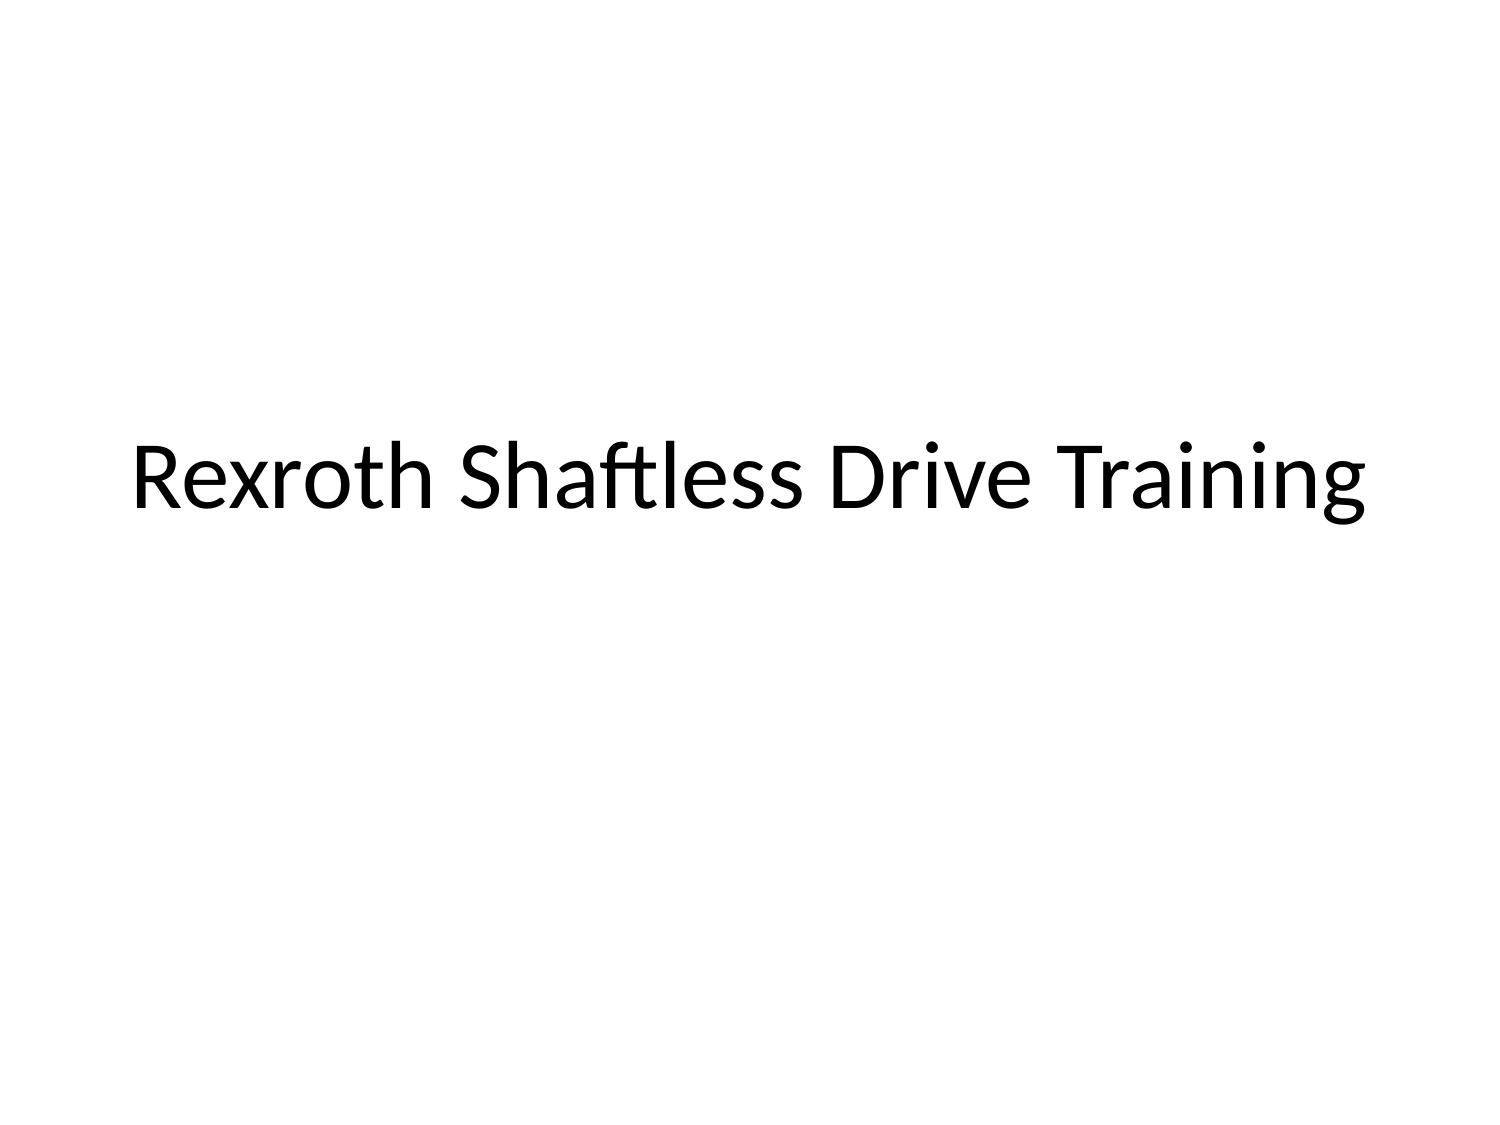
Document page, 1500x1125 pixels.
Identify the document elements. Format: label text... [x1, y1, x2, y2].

title Rexroth Shaftless Drive Training [112, 349, 1388, 591]
